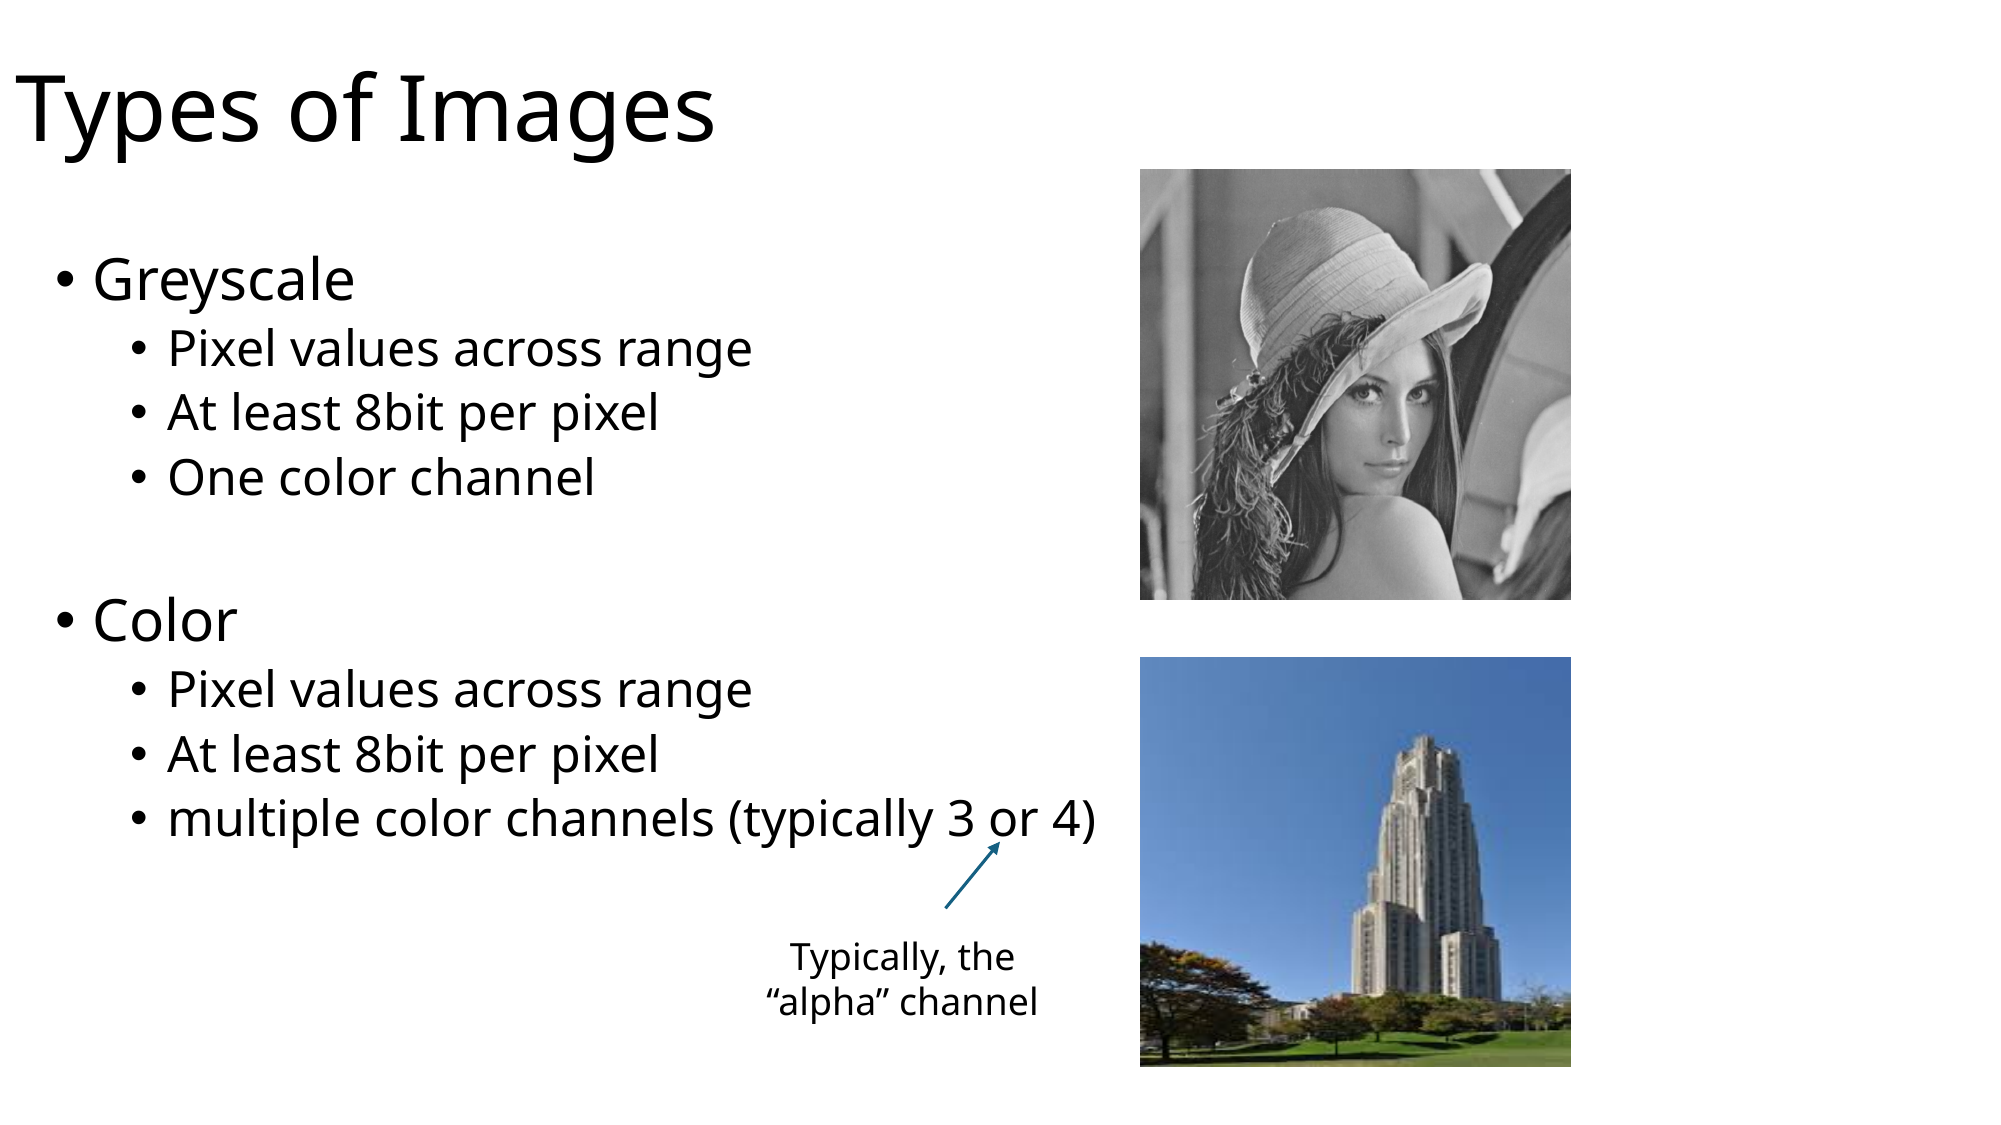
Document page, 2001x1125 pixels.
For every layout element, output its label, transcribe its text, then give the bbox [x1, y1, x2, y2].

list Greyscale Pixel values across range At least 8bit per pixel One color channel Color Pixel values across range At least 8bit per pixel multiple color channels (typically 3 or 4) [40, 242, 1766, 957]
title Types of Images [0, 3, 1725, 221]
picture [1139, 657, 1571, 1068]
picture [1139, 168, 1571, 601]
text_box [944, 841, 1001, 909]
text_box Typically, the “alpha” channel [725, 925, 1081, 1031]
